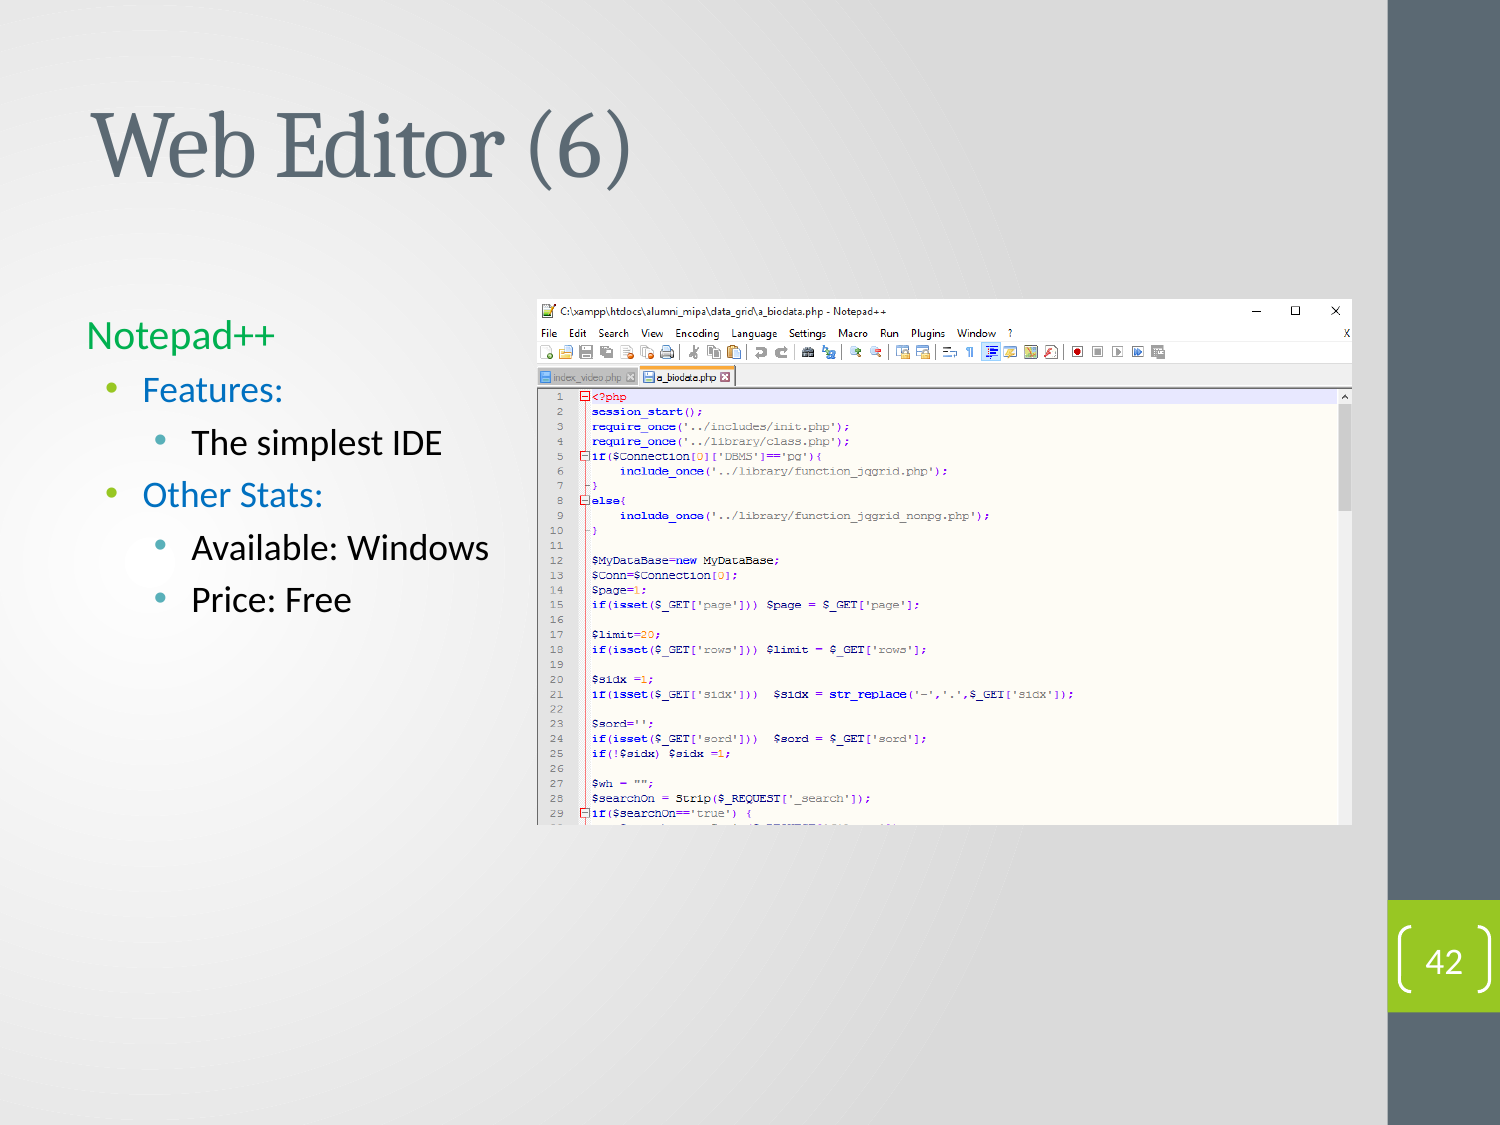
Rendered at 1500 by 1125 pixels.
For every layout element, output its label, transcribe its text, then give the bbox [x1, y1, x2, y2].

list Notepad++ Features: The simplest IDE Other Stats: Available: Windows Price: Free [71, 299, 535, 619]
title Web Editor (6) [75, 45, 1325, 233]
slide_number 42 [1397, 925, 1492, 994]
picture [536, 299, 1353, 826]
